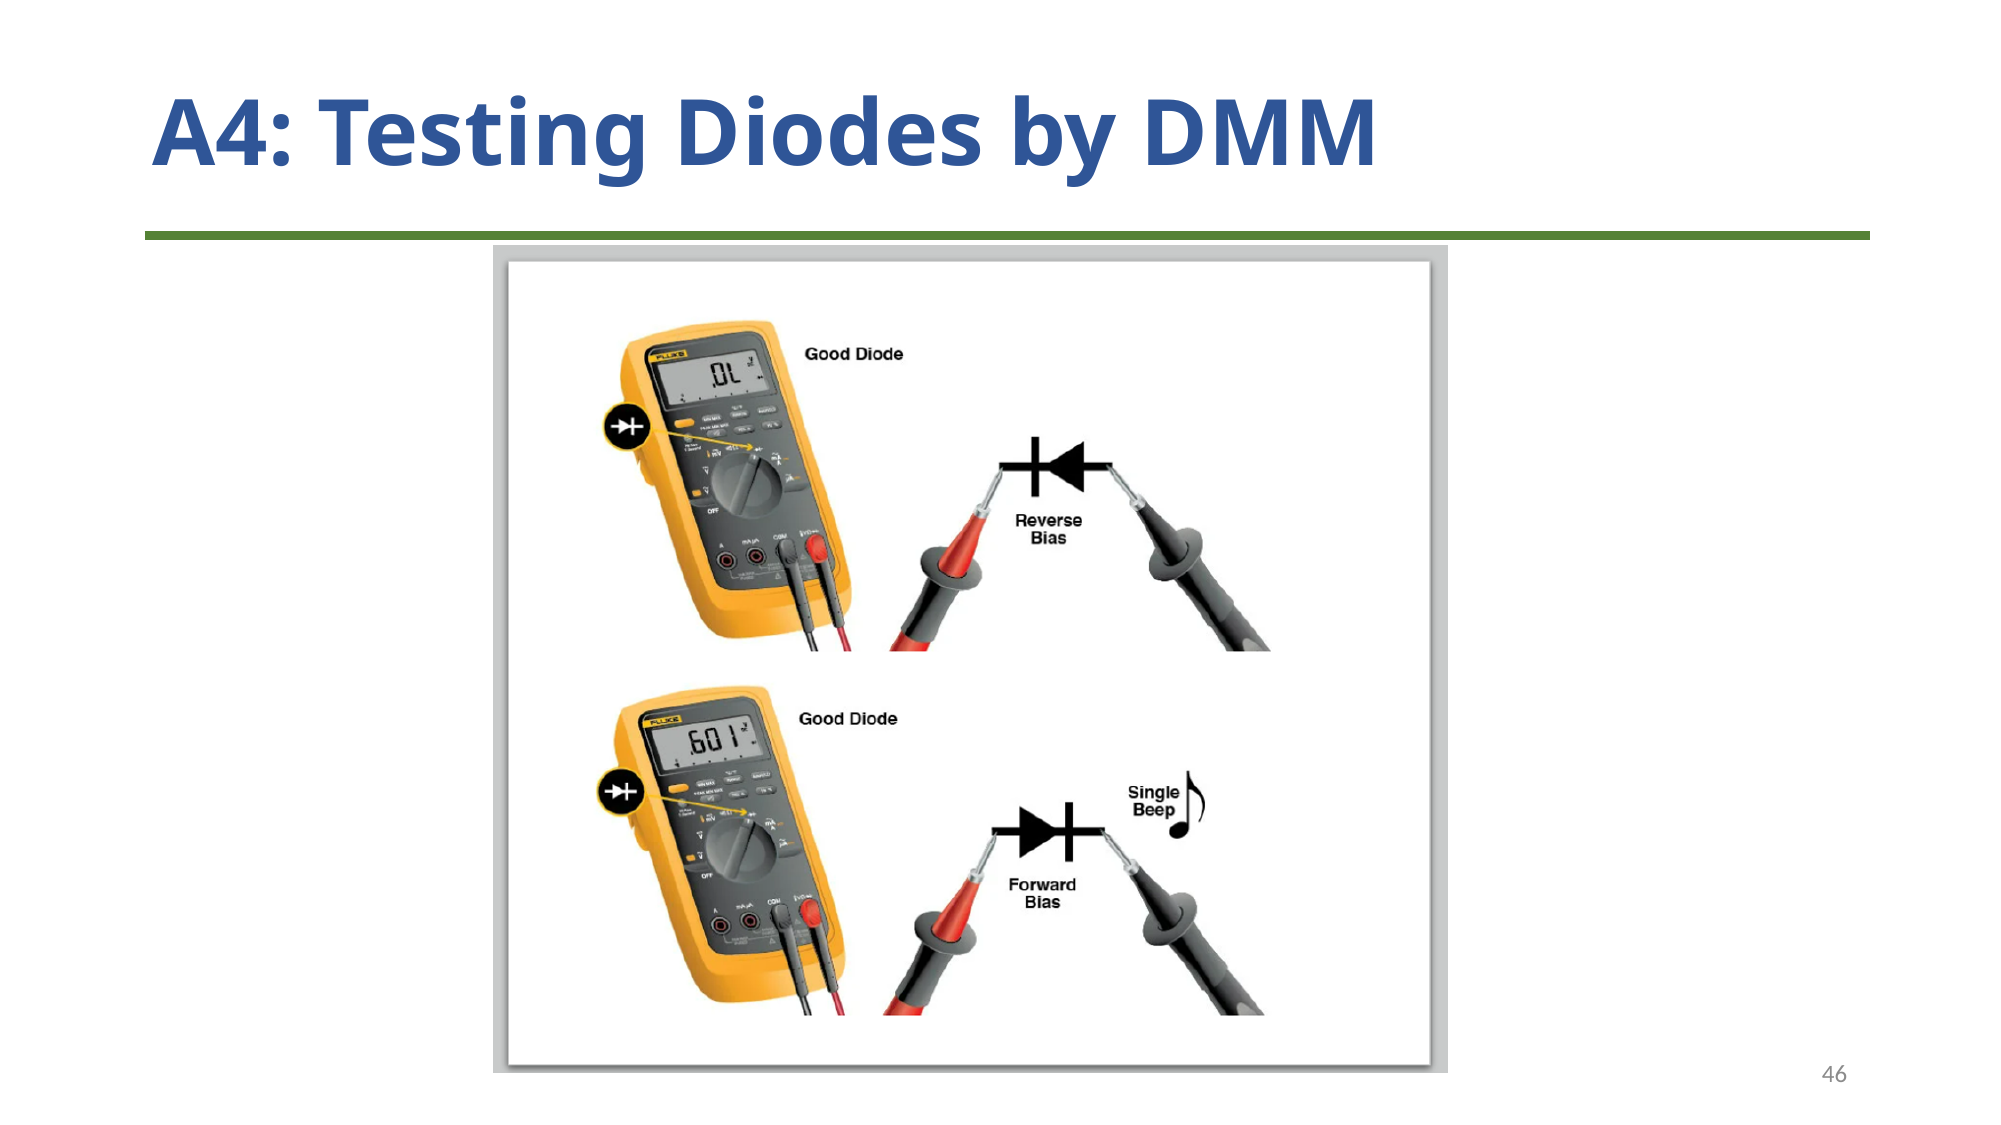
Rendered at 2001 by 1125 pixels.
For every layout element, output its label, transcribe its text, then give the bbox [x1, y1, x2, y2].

picture [493, 244, 1448, 1073]
title A4: Testing Diodes by DMM [137, 59, 1863, 212]
slide_number 46 [1412, 1042, 1863, 1103]
